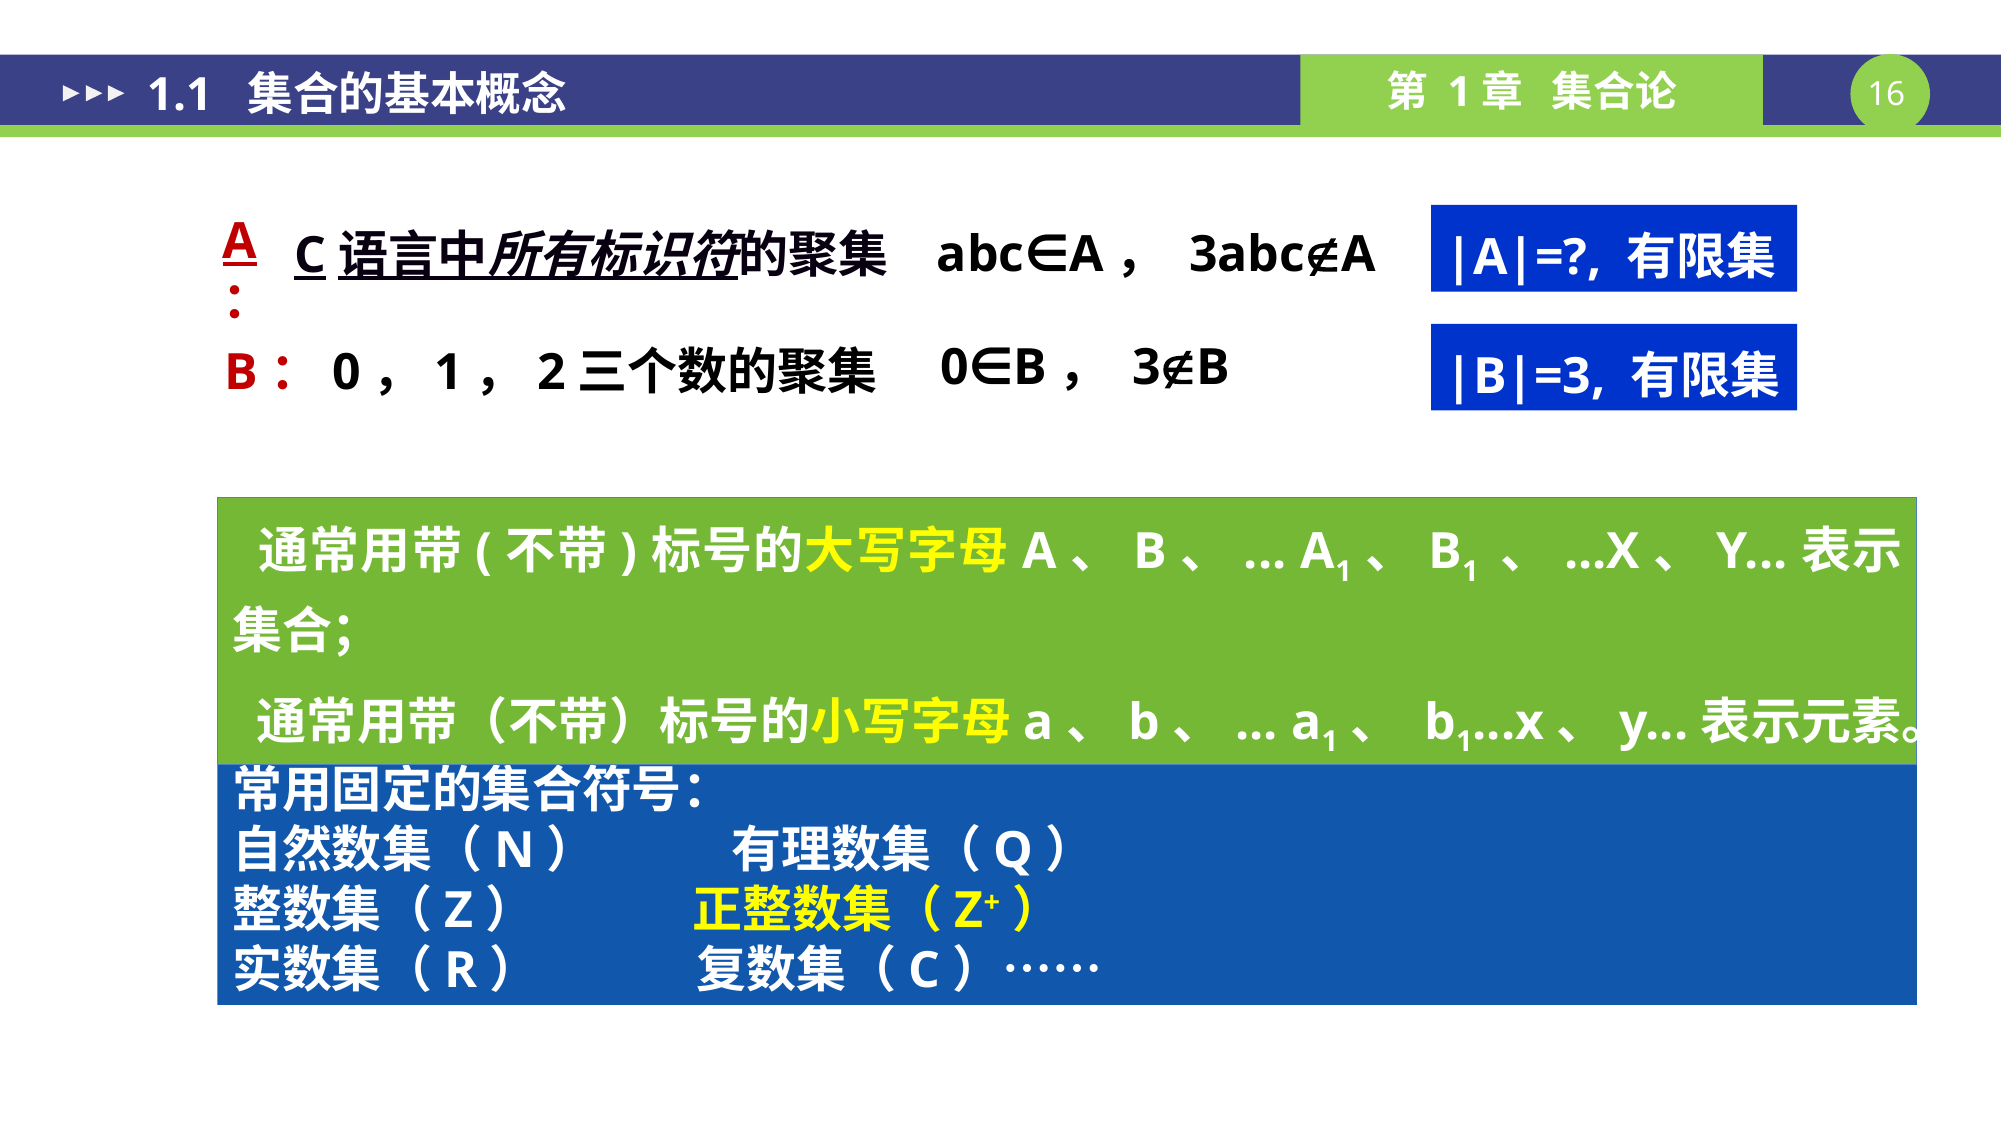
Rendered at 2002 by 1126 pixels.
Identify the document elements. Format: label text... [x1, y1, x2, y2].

text_box 0∈B， 3B [925, 314, 1292, 402]
text_box |A|=?, 有限集 [1431, 204, 1798, 292]
text_box abc∈A， 3abcA [922, 202, 1439, 289]
title 1.1 集合的基本概念 [126, 59, 998, 126]
text_box 通常用带(不带)标号的大写字母A、B、... A1、B1 、...X、Y...表示集合； 通常用带（不带）标号的小写字母a、b、... a1、 b1...x、y...表示元素。 [217, 497, 1917, 765]
text_box A： [207, 200, 333, 336]
text_box C语言中所有标识符的聚集 [333, 203, 1142, 290]
text_box |B|=3, 有限集 [1431, 323, 1798, 411]
text_box B：0，1，2三个数的聚集 [209, 319, 978, 407]
text_box 常用固定的集合符号： 自然数集（N） 有理数集（Q） 整数集（Z） 正整数集（Z+） 实数集（R） 复数集（C）…… [217, 765, 1917, 1005]
